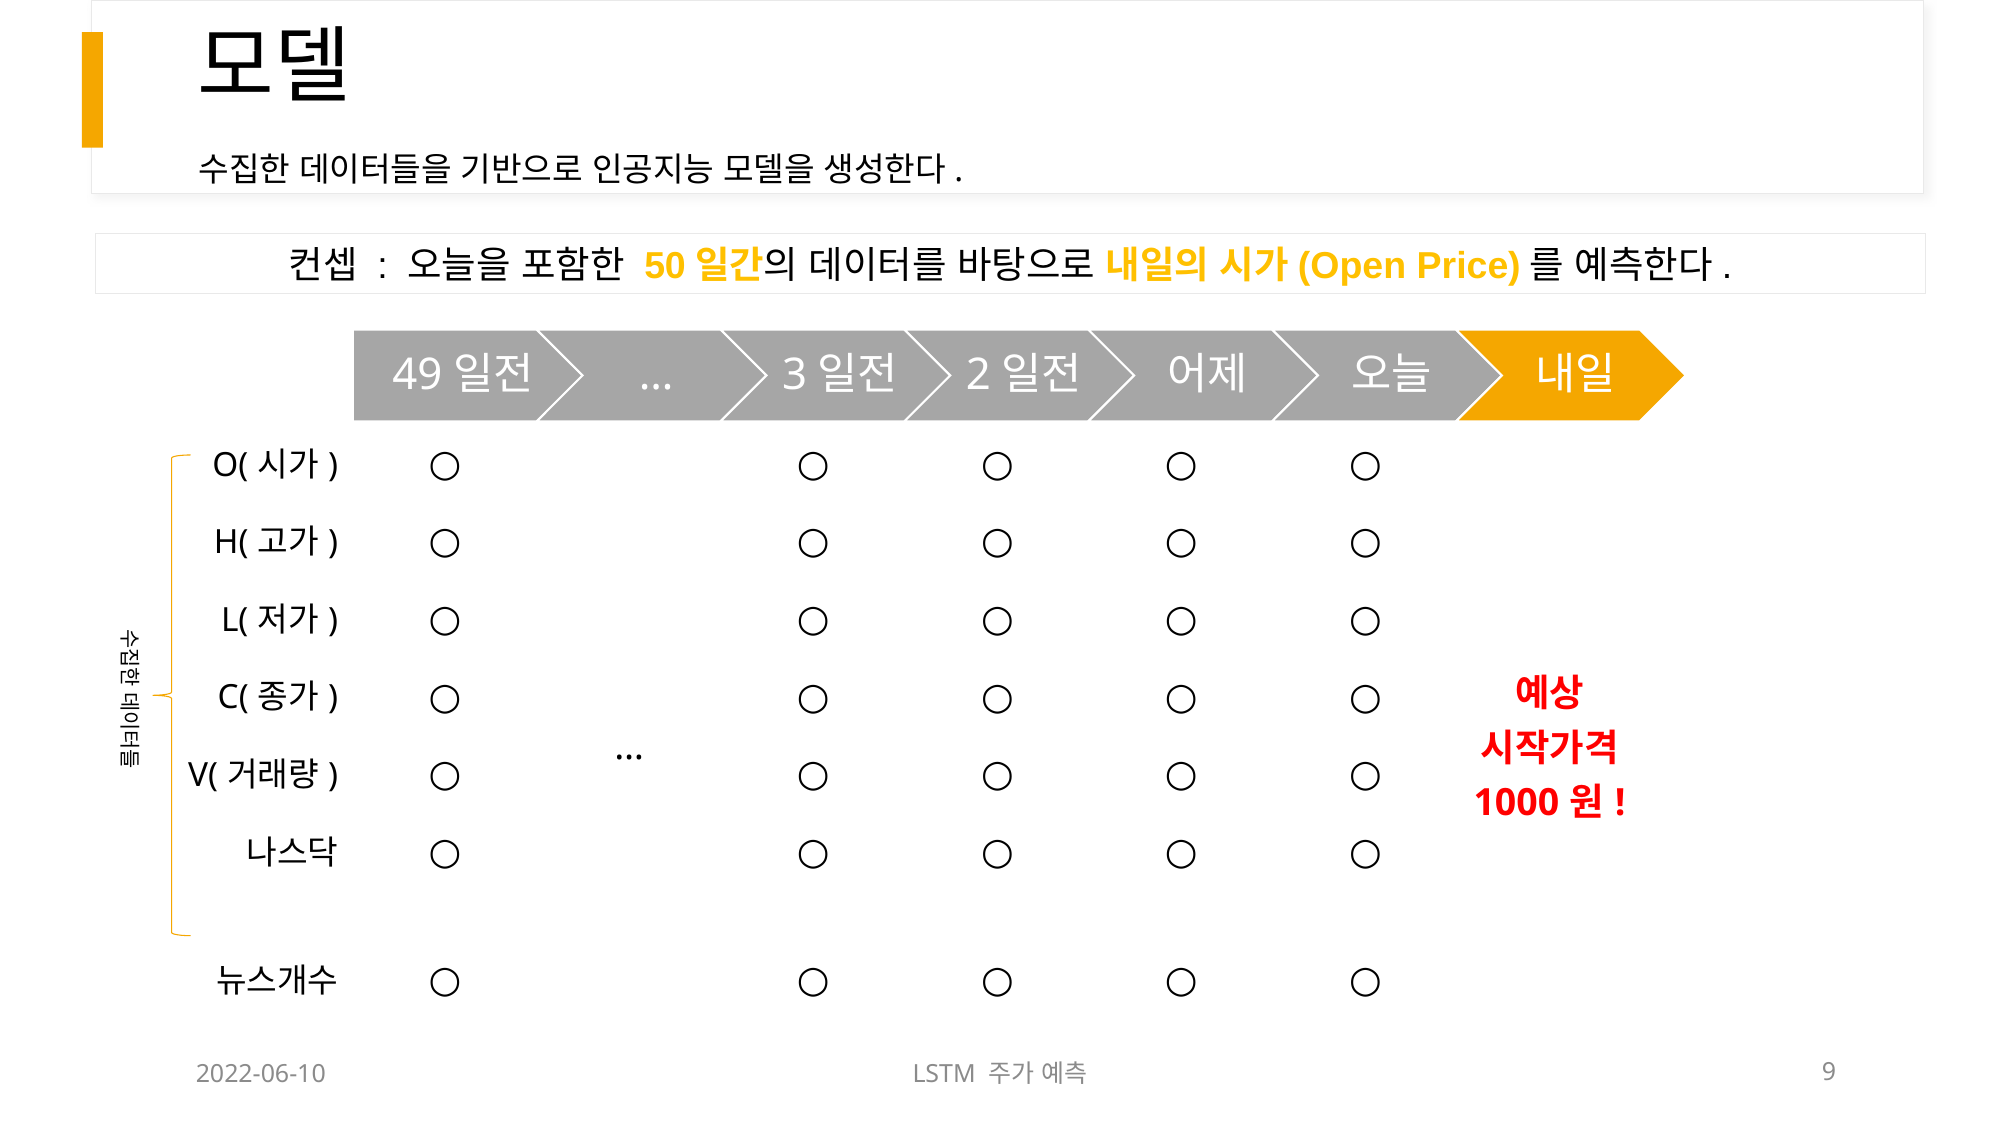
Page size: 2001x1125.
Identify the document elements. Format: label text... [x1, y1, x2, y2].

table_header ○ [1274, 433, 1458, 500]
table_cell ○ [905, 500, 1089, 578]
table_cell ○ [353, 578, 537, 656]
table_cell 나스닥 [191, 811, 353, 889]
title 모델 [183, 0, 1851, 136]
table_header ○ [721, 433, 905, 500]
text_box [152, 454, 191, 937]
table_cell ○ [1089, 811, 1274, 889]
table_cell ○ [1274, 811, 1458, 889]
table_cell ○ [1089, 500, 1274, 578]
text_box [352, 318, 1686, 433]
table_cell ○ [1089, 889, 1274, 1042]
table_cell ○ [353, 500, 537, 578]
table_cell ○ [905, 578, 1089, 656]
table_header ○ [1089, 433, 1274, 500]
table_cell ○ [721, 578, 905, 656]
table_cell ○ [1274, 733, 1458, 811]
table_cell ○ [905, 733, 1089, 811]
table_cell ○ [353, 656, 537, 733]
table_cell ○ [353, 733, 537, 811]
table_header … [537, 433, 721, 1067]
table_header ○ [353, 433, 537, 500]
footer LSTM 주가 예측 [662, 1042, 1338, 1103]
table_cell ○ [905, 656, 1089, 733]
table_cell ○ [1089, 578, 1274, 656]
table_header ○ [905, 433, 1089, 500]
table_cell ○ [1274, 656, 1458, 733]
table_cell ○ [1274, 889, 1458, 1067]
table_cell ○ [721, 733, 905, 811]
table_header O(시가) [169, 423, 353, 500]
table_cell 뉴스개수 [169, 889, 353, 1067]
slide_number 9 [1401, 1042, 1851, 1103]
table_cell ○ [1274, 500, 1458, 578]
table_cell ○ [721, 656, 905, 733]
table_cell L(저가) [191, 578, 353, 656]
table_cell ○ [905, 889, 1089, 1042]
table_cell ○ [905, 811, 1089, 889]
table_cell H(고가) [191, 500, 353, 578]
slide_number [180, 1042, 631, 1103]
table_cell V(거래량) [191, 733, 353, 811]
table_cell ○ [353, 811, 537, 889]
text_box 컨셉 : 오늘을 포함한 50일간의 데이터를 바탕으로 내일의 시가(Open Price)를 예측한다. [95, 233, 1926, 294]
table_header 예상 시작가격 1000원! [1458, 433, 1642, 1042]
text_box 수집한 데이터들 [95, 606, 152, 784]
table_cell ○ [1089, 656, 1274, 733]
table_cell ○ [1089, 733, 1274, 811]
table_cell ○ [721, 889, 905, 1042]
table_cell ○ [353, 889, 537, 1042]
list 수집한 데이터들을 기반으로 인공지능 모델을 생성한다. [183, 136, 1851, 194]
table_cell ○ [721, 811, 905, 889]
table_cell ○ [721, 500, 905, 578]
table_cell C(종가) [191, 656, 353, 733]
table_cell ○ [1274, 578, 1458, 656]
